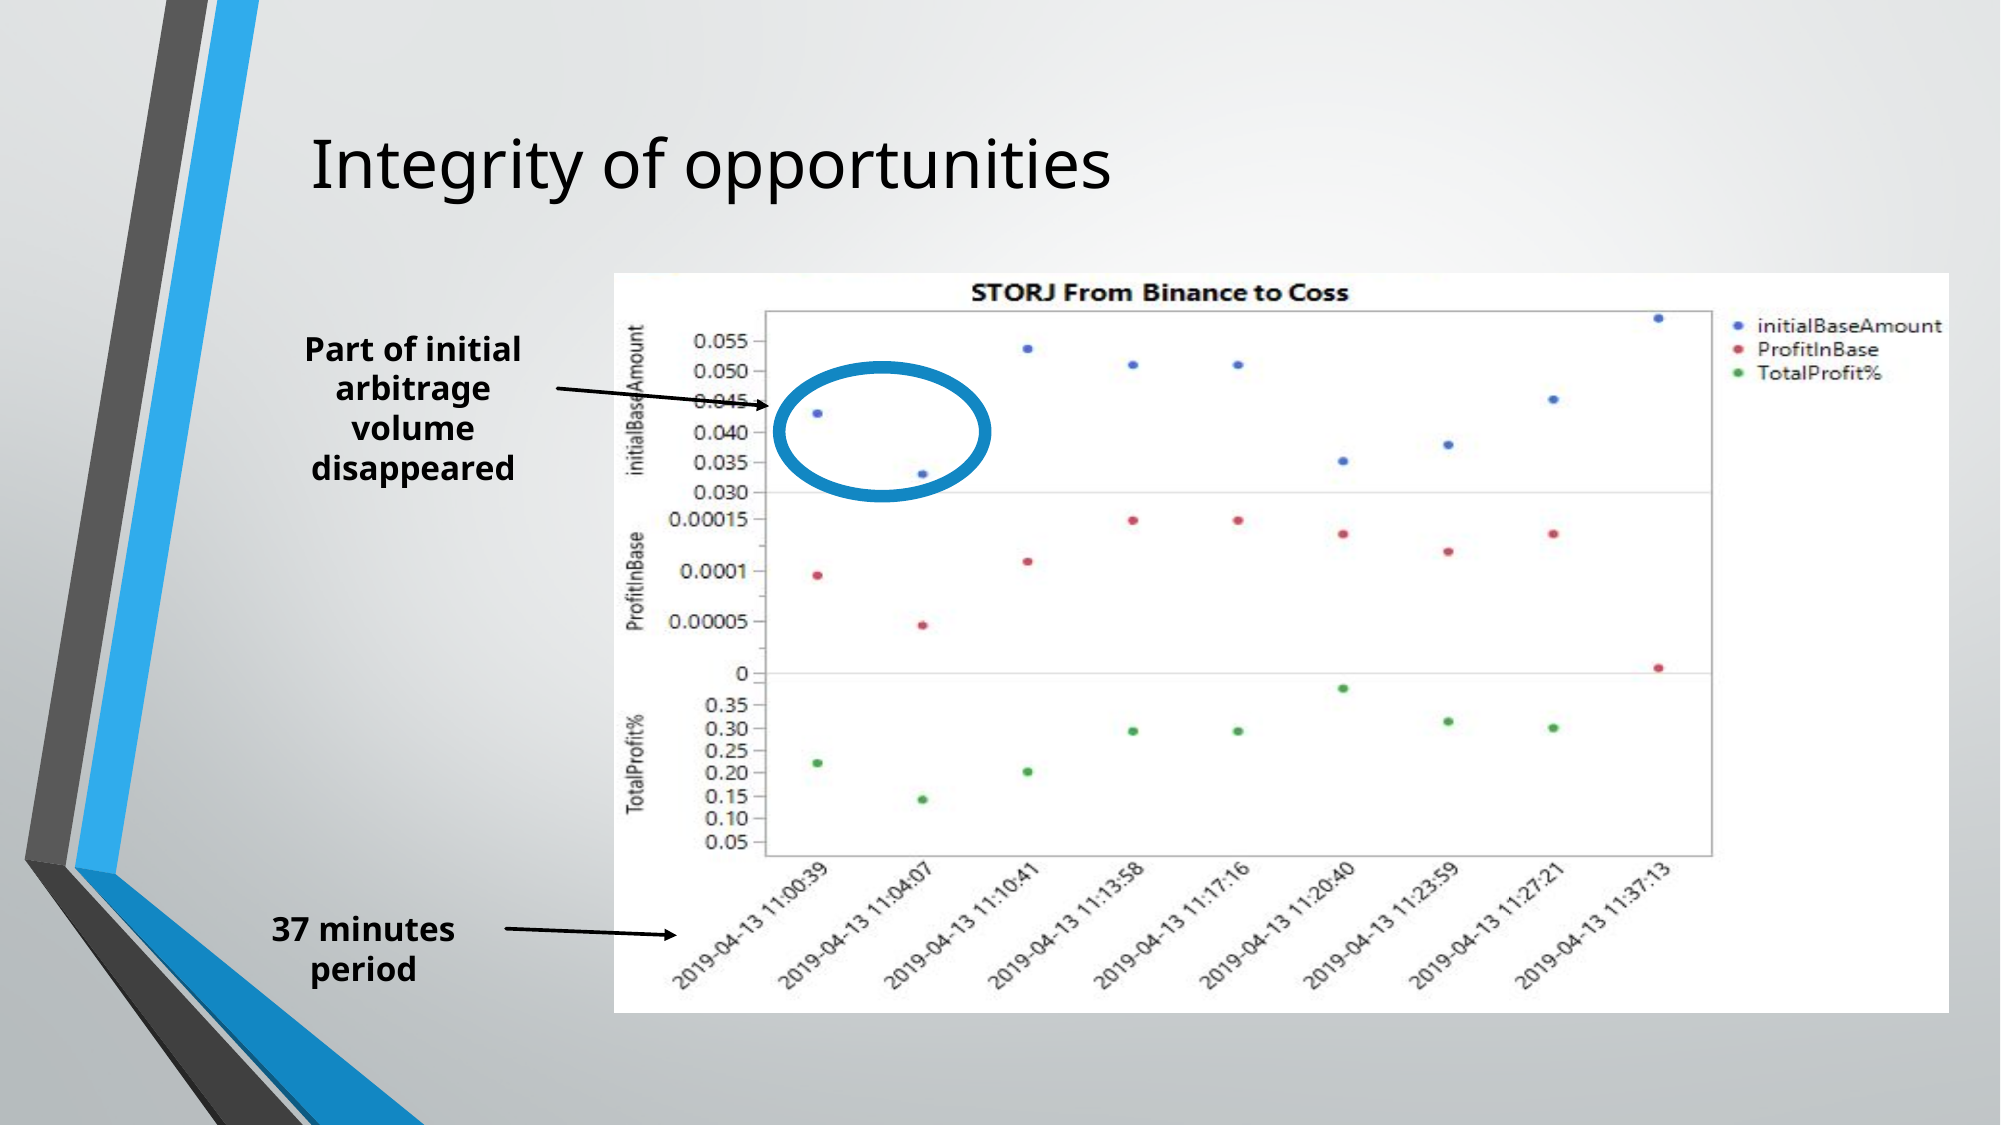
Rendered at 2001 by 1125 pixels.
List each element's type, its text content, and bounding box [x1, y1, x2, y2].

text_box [505, 928, 678, 936]
text_box Part of initial arbitrage volume disappeared [258, 320, 568, 495]
title Integrity of opportunities [243, 112, 1182, 210]
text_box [557, 388, 770, 407]
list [614, 273, 1949, 1013]
text_box 37 minutes period [208, 900, 519, 996]
